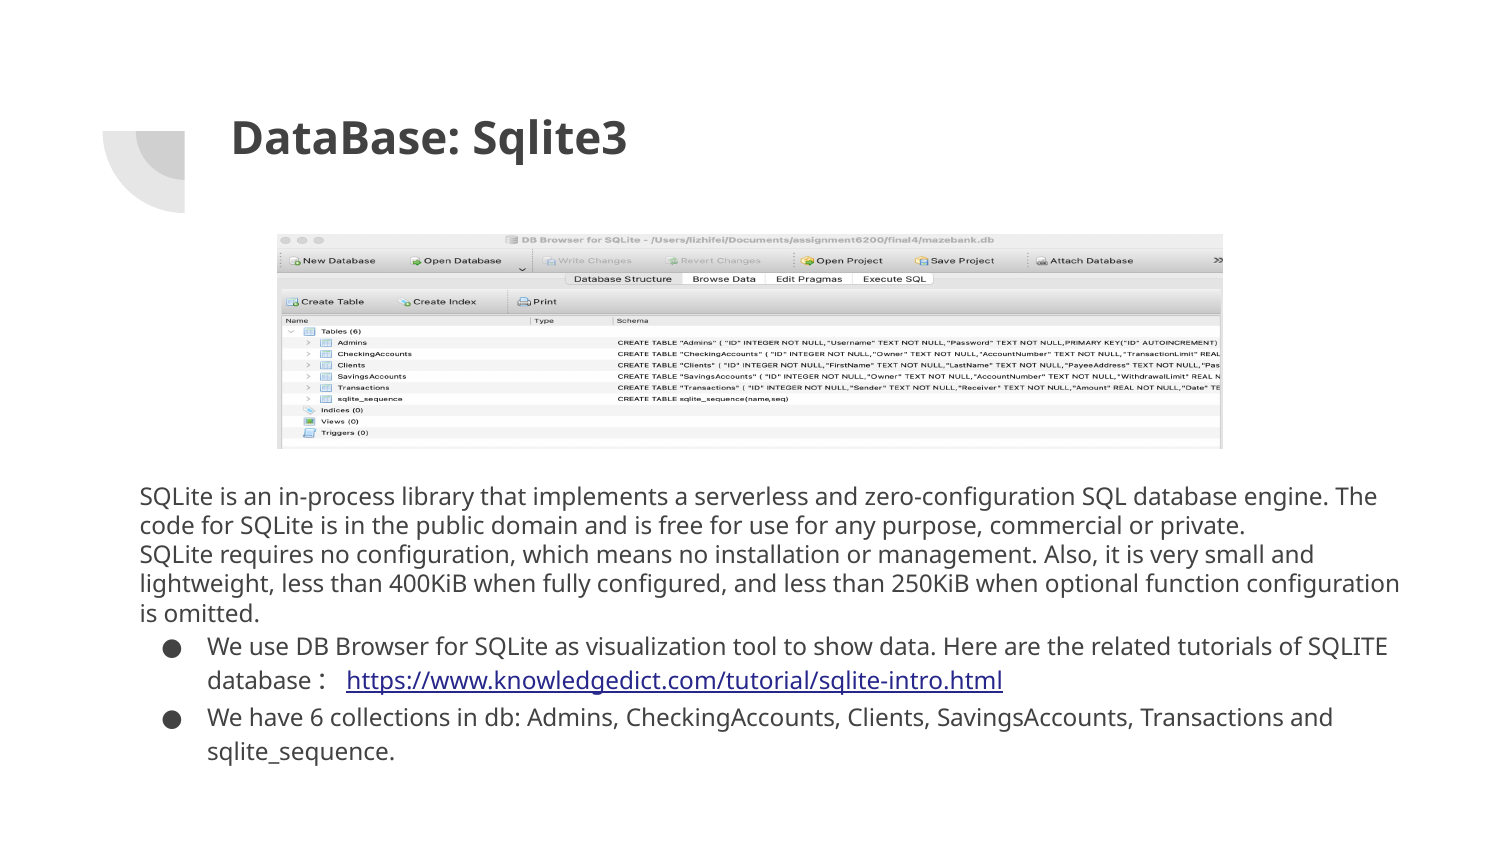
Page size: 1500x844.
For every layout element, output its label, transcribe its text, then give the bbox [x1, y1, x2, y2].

list SQLite is an in-process library that implements a serverless and zero-configuration SQL database engine. The code for SQLite is in the public domain and is free for use for any purpose, commercial or private. SQLite requires no configuration, which means no installation or management. Also, it is very small and lightweight, less than 400KiB when fully configured, and less than 250KiB when optional function configuration is omitted. We use DB Browser for SQLite as visualization tool to show data. Here are the related tutorials of SQLITE database：https://www.knowledgedict.com/tutorial/sqlite-intro.html We have 6 collections in db: Admins, CheckingAccounts, Clients, SavingsAccounts, Transactions and sqlite_sequence. [124, 466, 1436, 783]
title DataBase: Sqlite3 [215, 93, 1369, 258]
picture [277, 234, 1223, 450]
